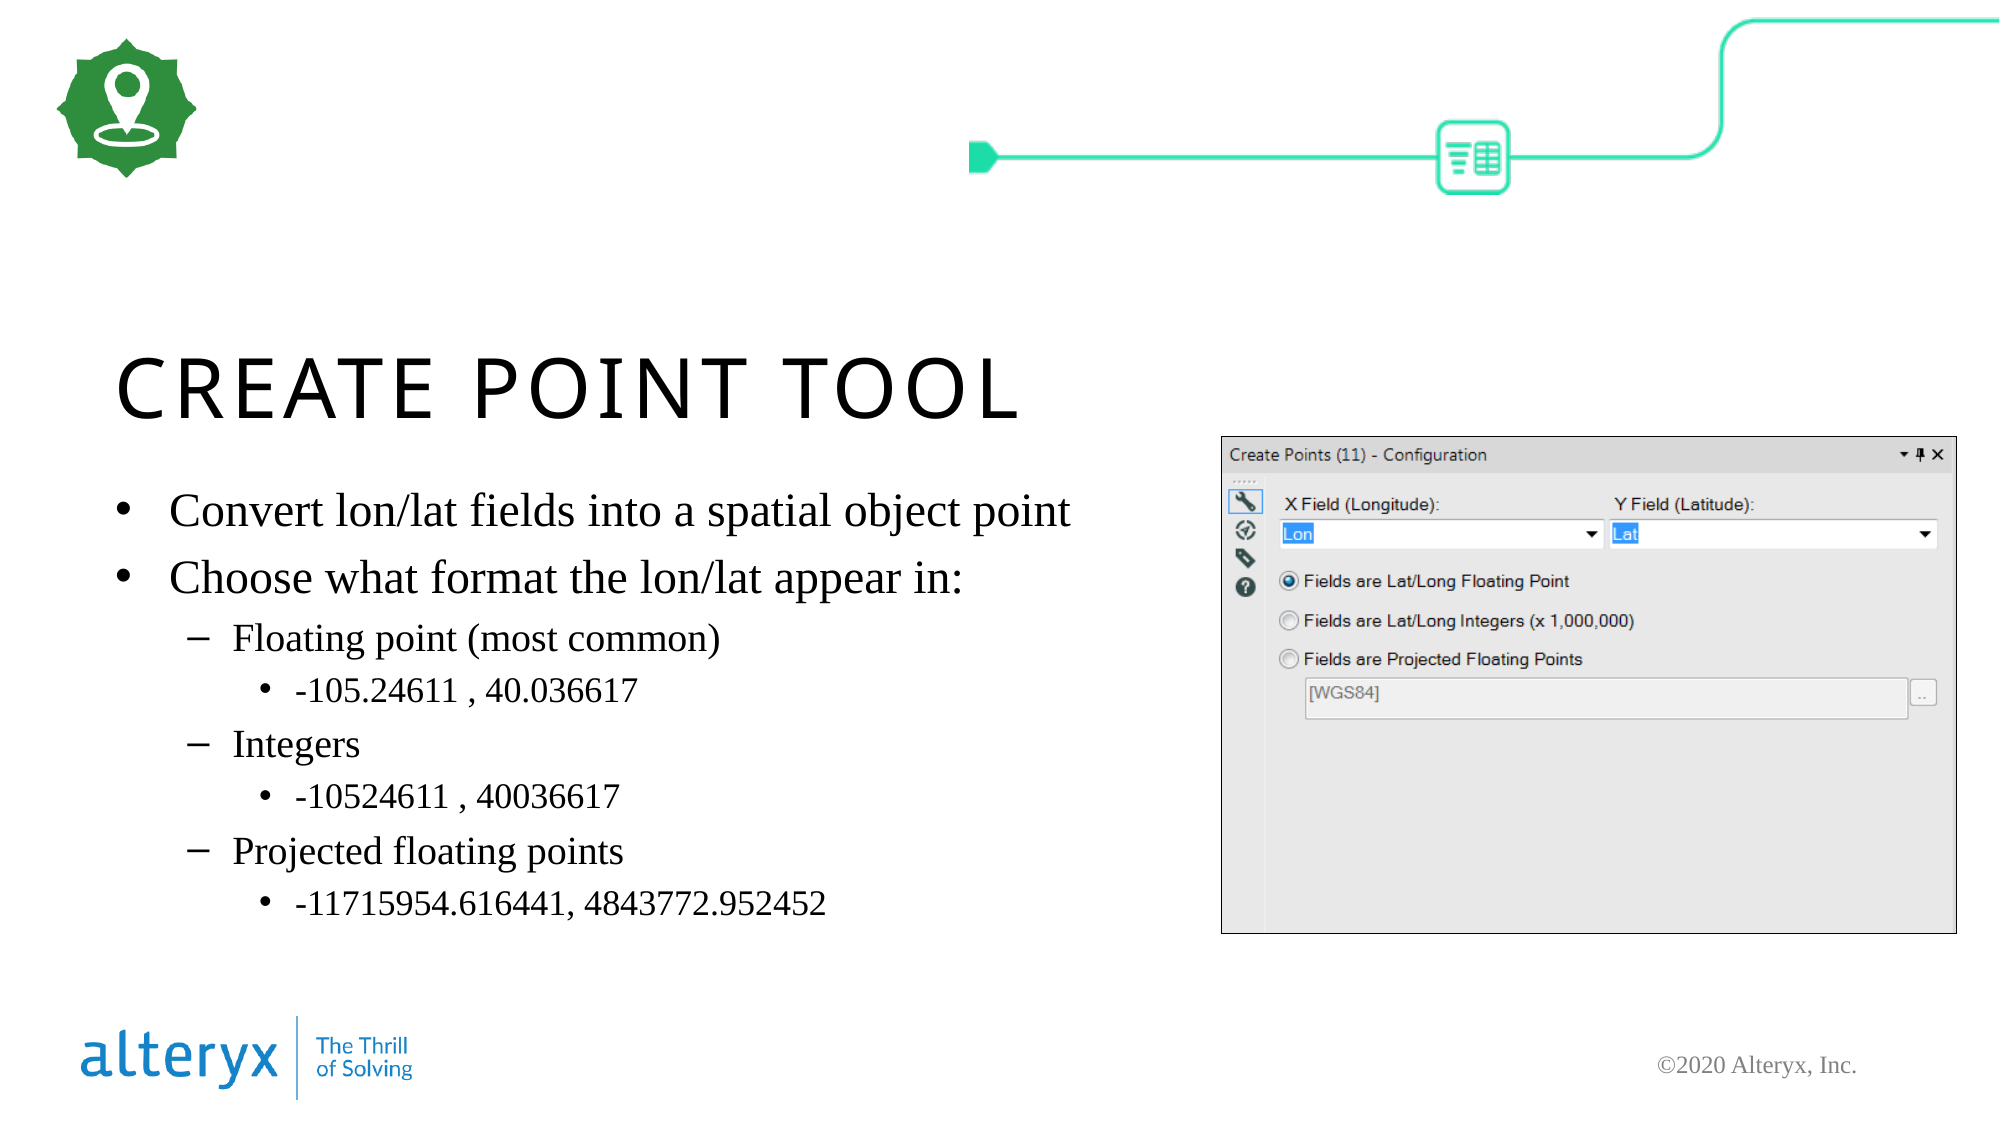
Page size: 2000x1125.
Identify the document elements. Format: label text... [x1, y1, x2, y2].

picture [81, 1016, 412, 1100]
picture [56, 38, 197, 179]
footer ©2020 Alteryx, Inc. [1498, 1033, 1873, 1094]
list Convert lon/lat fields into a spatial object point Choose what format the lon/lat appear in: Floating point (most common) -105.24611 , 40.036617 Integers -10524611 , 40036617 Projected floating points -11715954.616441, 4843772.952452 [100, 471, 1216, 934]
title Create point tool [99, 334, 1721, 436]
picture [969, 0, 2000, 195]
picture [1221, 435, 1957, 934]
